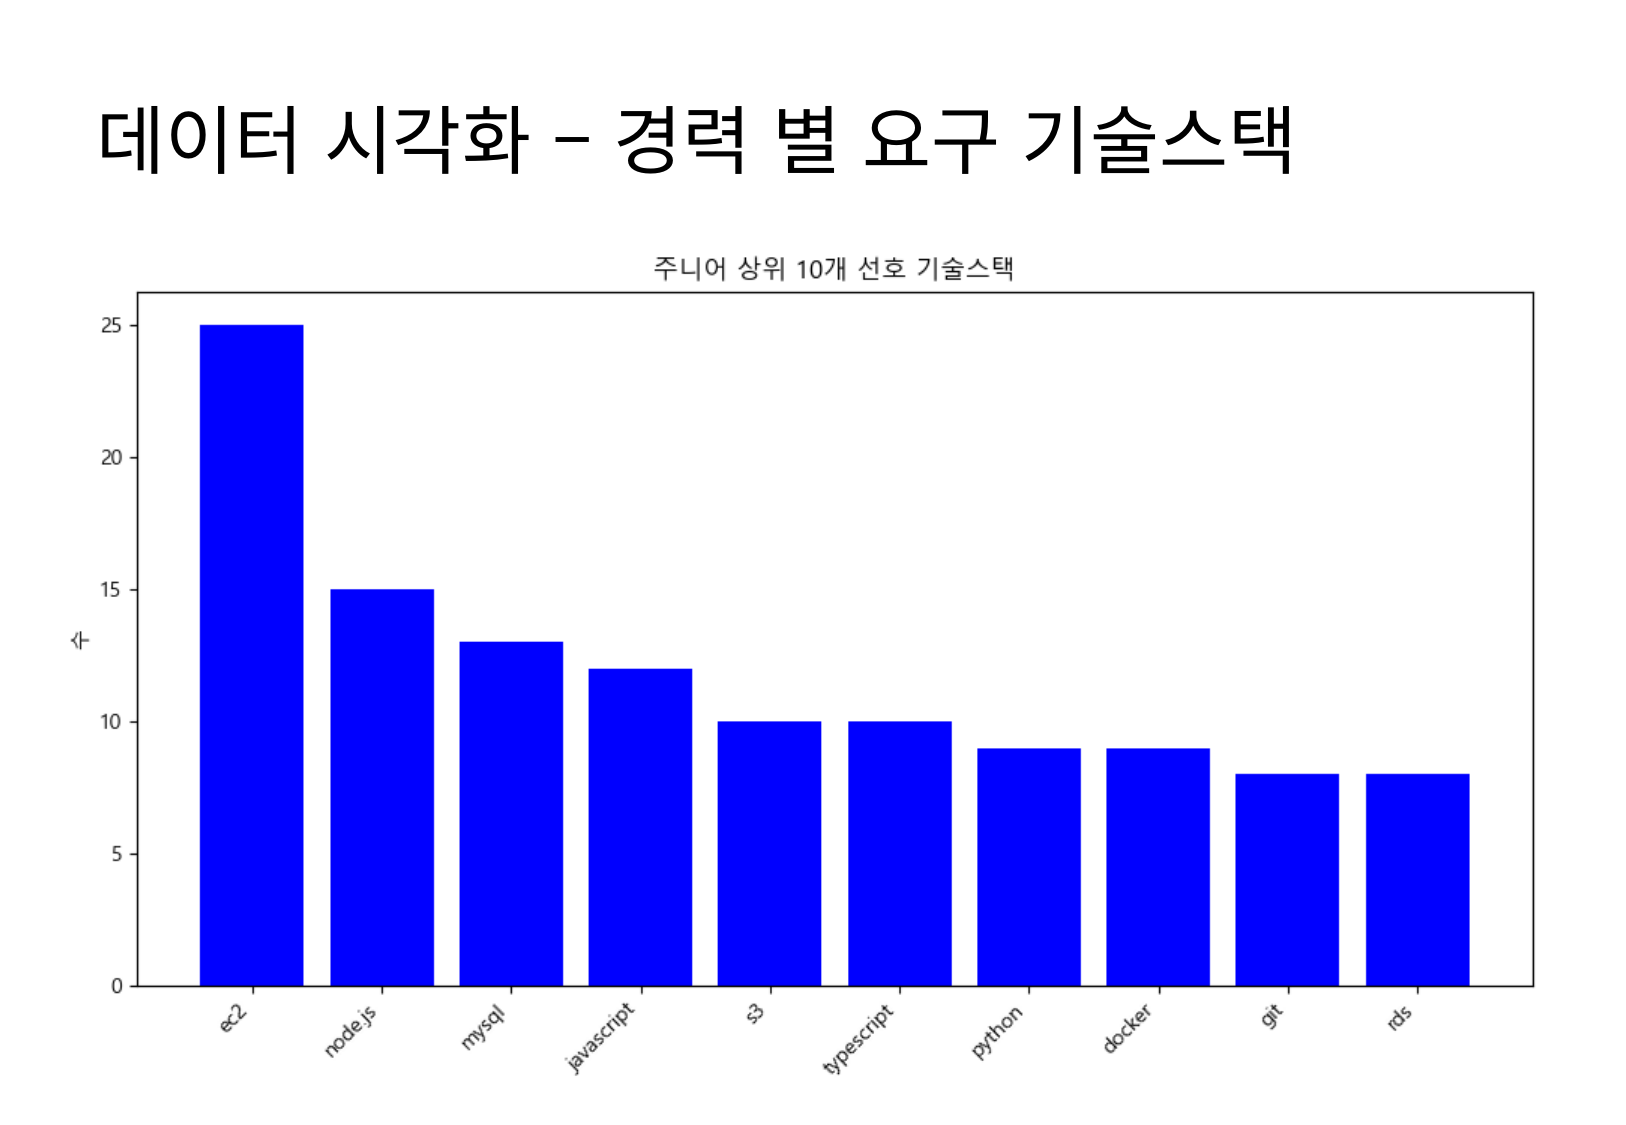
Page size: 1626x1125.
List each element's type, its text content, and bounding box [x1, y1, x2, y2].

title 데이터 시각화 – 경력 별 요구 기술스택 [81, 45, 1544, 182]
picture [0, 184, 1625, 1085]
